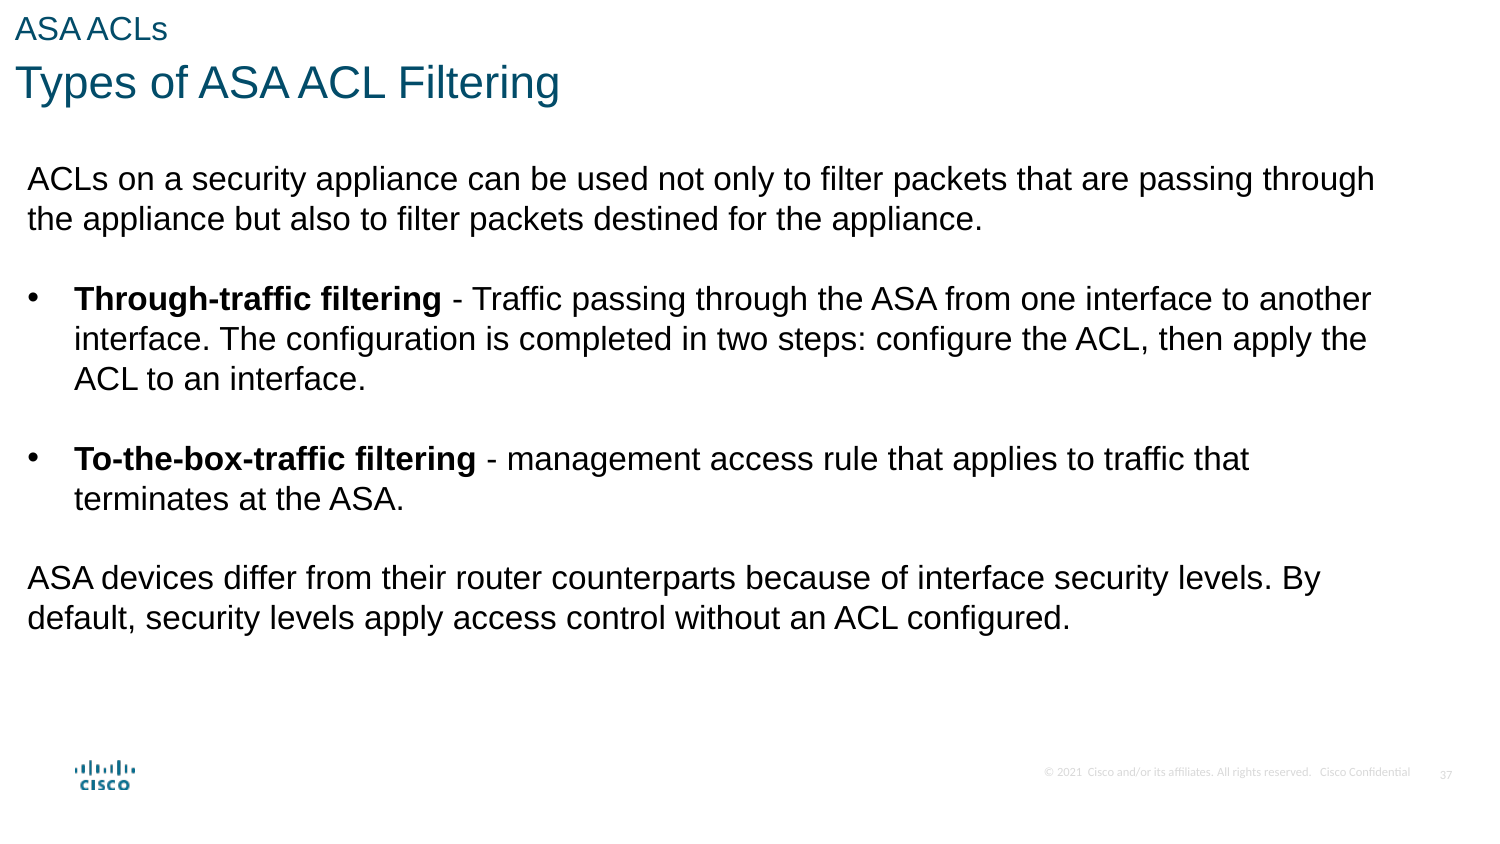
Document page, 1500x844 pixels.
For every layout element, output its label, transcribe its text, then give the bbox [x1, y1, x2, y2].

picture [75, 759, 135, 790]
slide_number 37 [1425, 759, 1500, 797]
list Types of ASA ACL Filtering [0, 45, 1500, 195]
list ASA ACLs [0, 0, 1500, 45]
text_box ACLs on a security appliance can be used not only to filter packets that are passing through the appliance but also to filter packets destined for the appliance. Through-traffic filtering - Traffic passing through the ASA from one interface to another interface. The configuration is completed in two steps: configure the ACL, then apply the ACL to an interface. To-the-box-traffic filtering - management access rule that applies to traffic that terminates at the ASA. ASA devices differ from their router counterparts because of interface security levels. By default, security levels apply access control without an ACL configured. [12, 149, 1425, 572]
